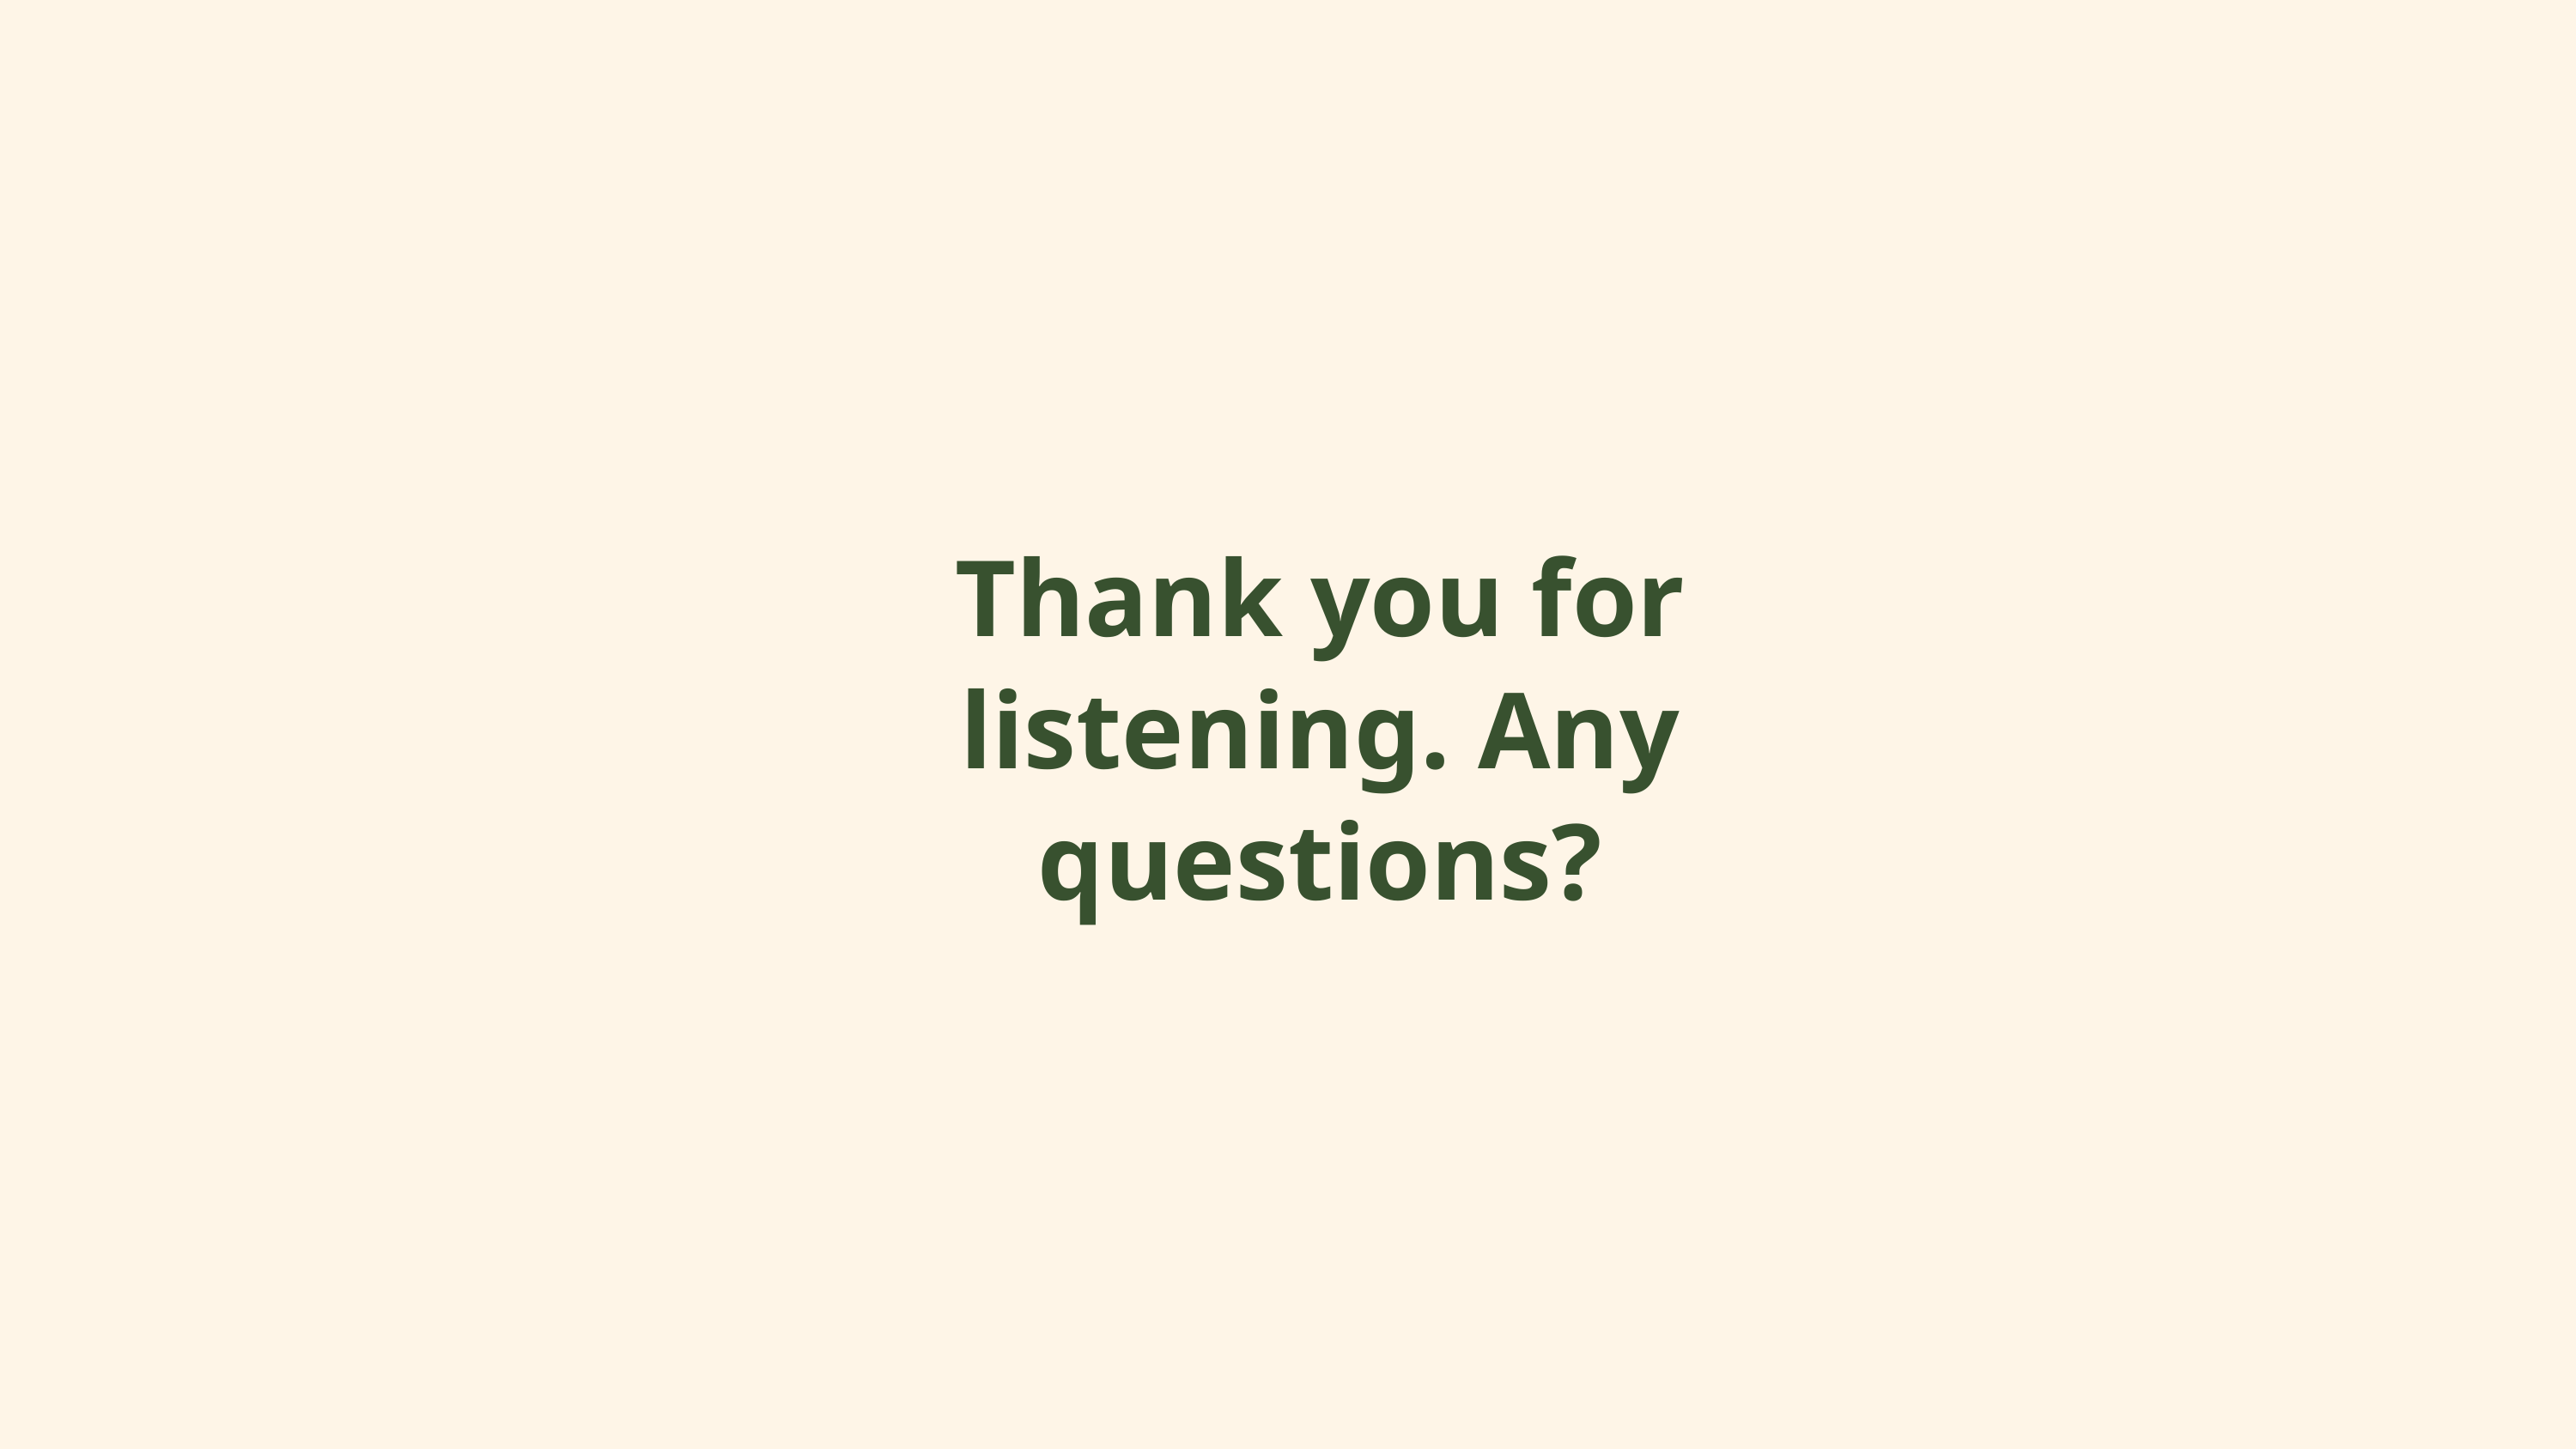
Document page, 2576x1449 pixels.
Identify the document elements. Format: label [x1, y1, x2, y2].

text_box [0, 0, 2576, 1449]
